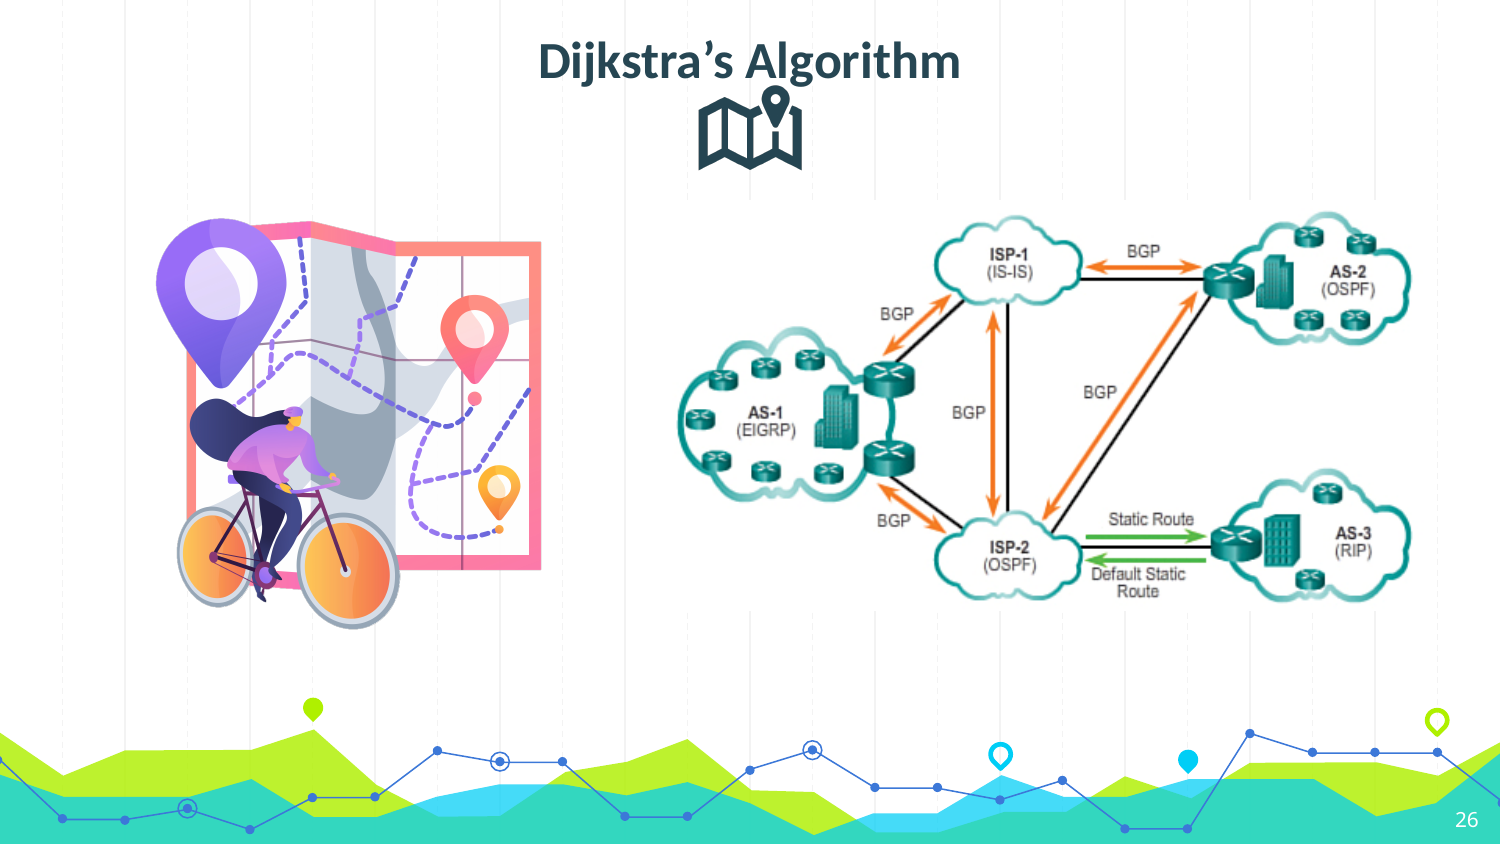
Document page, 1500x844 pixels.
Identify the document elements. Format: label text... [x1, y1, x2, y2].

picture [59, 131, 640, 712]
text_box Dijkstra’s Algorithm [483, 19, 1017, 97]
picture [670, 199, 1426, 612]
picture [688, 66, 812, 189]
slide_number 26 [1403, 791, 1494, 844]
